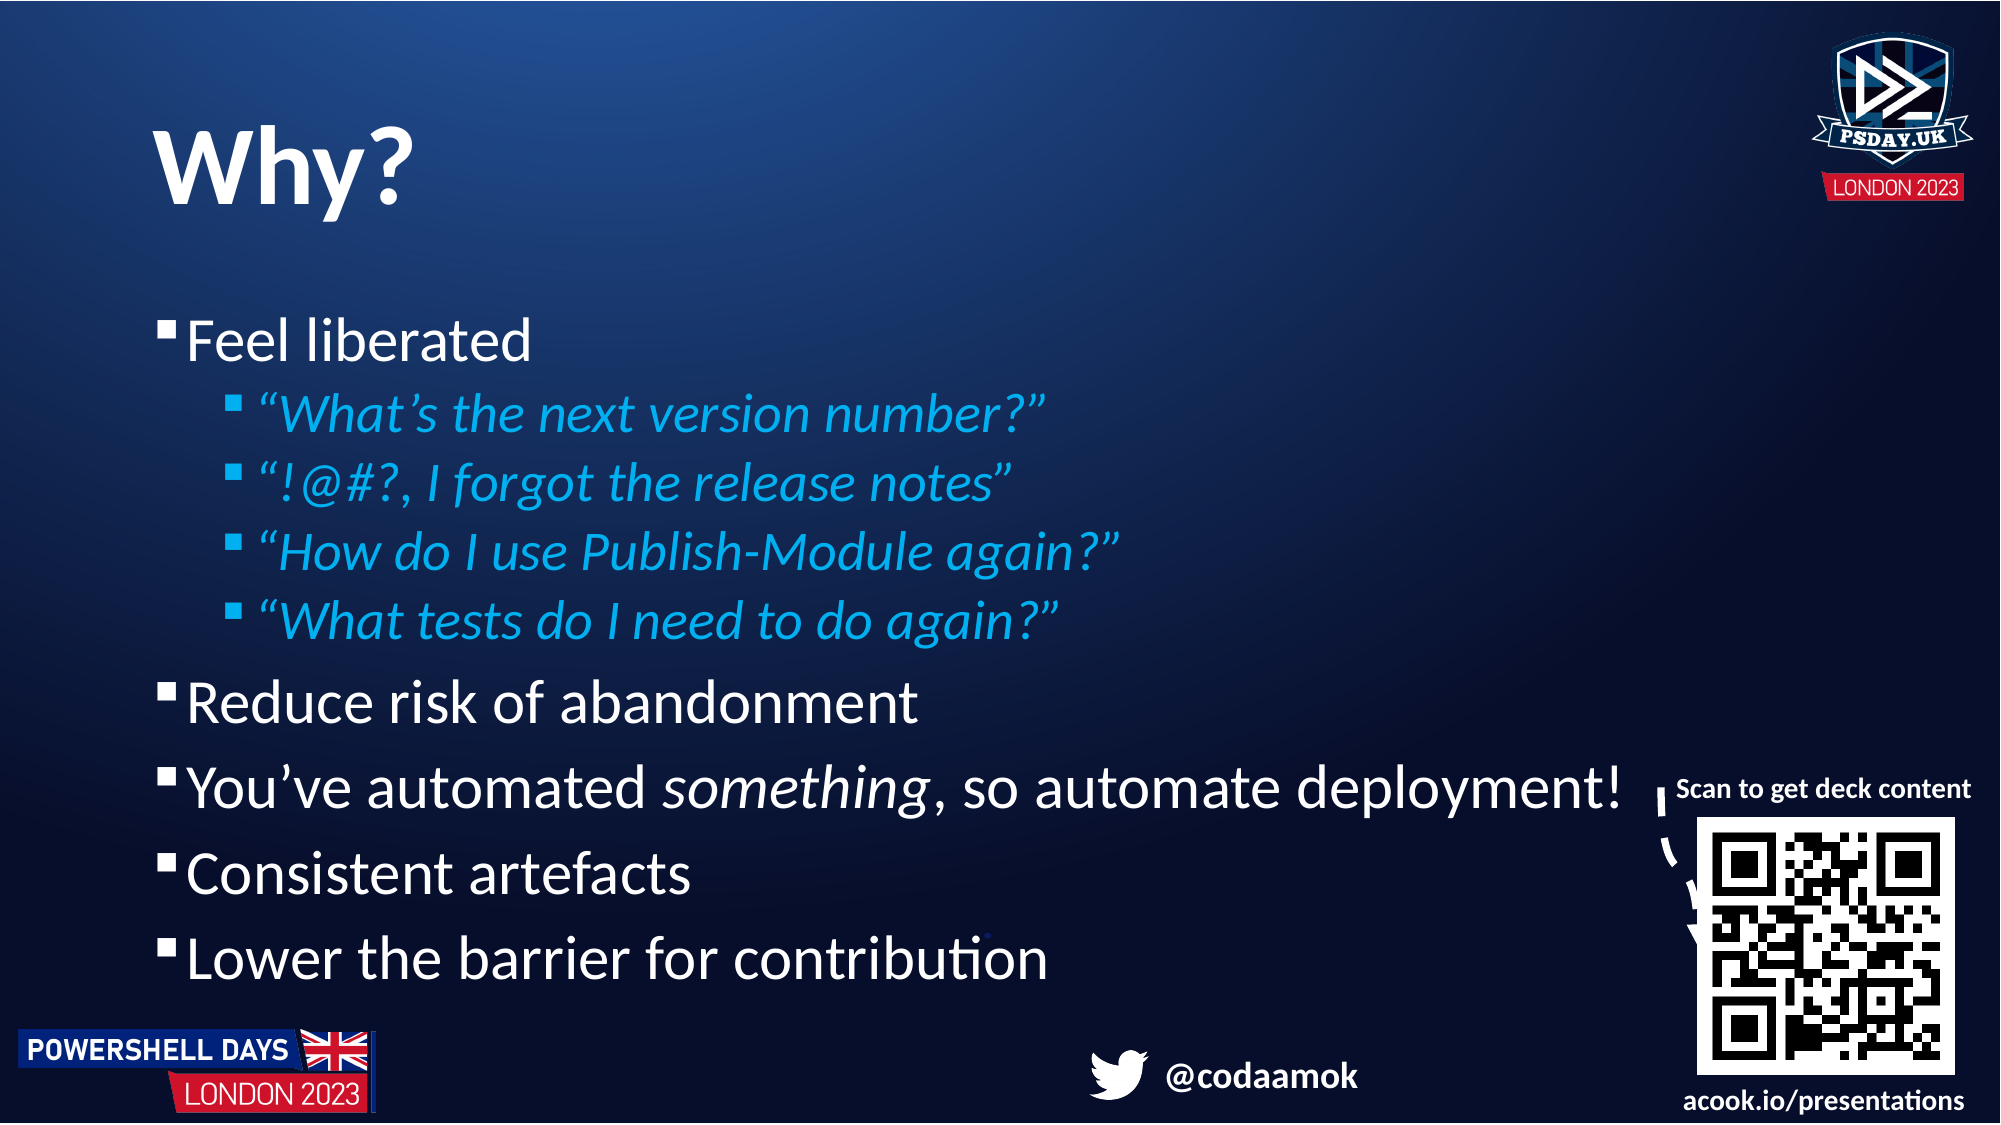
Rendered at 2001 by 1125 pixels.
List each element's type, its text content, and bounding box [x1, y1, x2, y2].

list Feel liberated “What’s the next version number?” “!@#?, I forgot the release notes” “How do I use Publish-Module again?” “What tests do I need to do again?” Reduce risk of abandonment You’ve automated something, so automate deployment! Consistent artefacts Lower the barrier for contribution [137, 299, 1685, 1014]
title Why? [137, 59, 1735, 278]
picture [0, 1, 2000, 1123]
